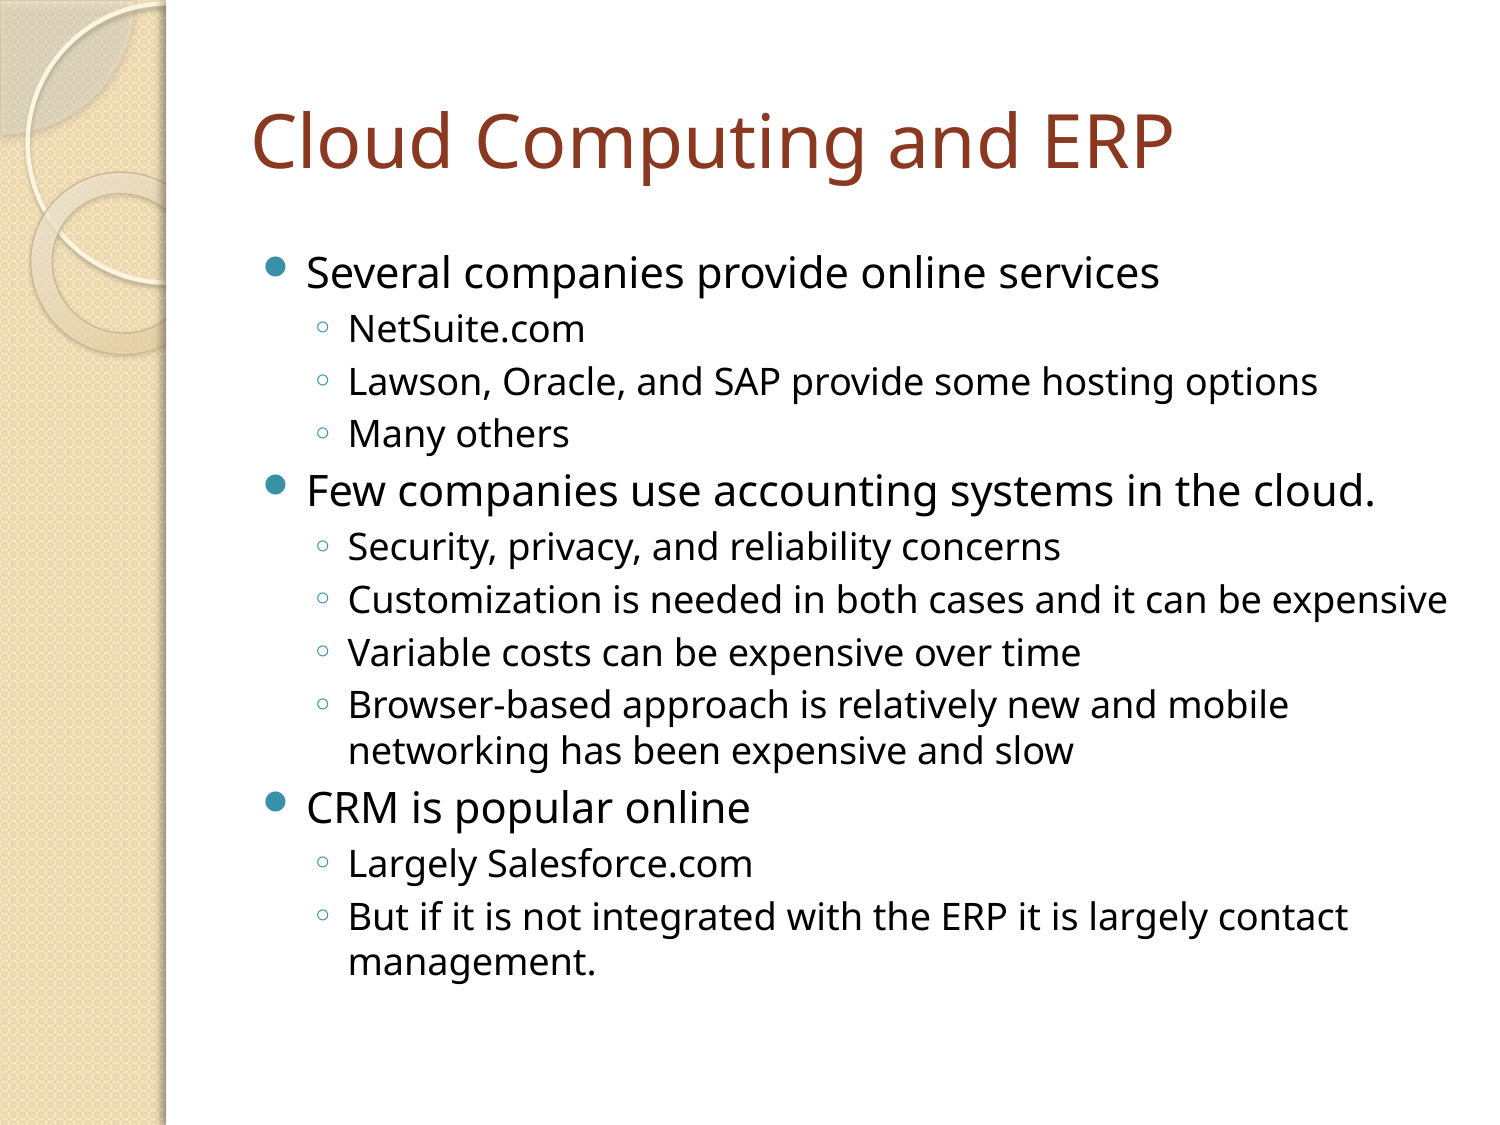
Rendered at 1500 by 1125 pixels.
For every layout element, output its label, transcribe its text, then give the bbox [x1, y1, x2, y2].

title Cloud Computing and ERP [235, 45, 1466, 233]
list Several companies provide online services NetSuite.com Lawson, Oracle, and SAP provide some hosting options Many others Few companies use accounting systems in the cloud. Security, privacy, and reliability concerns Customization is needed in both cases and it can be expensive Variable costs can be expensive over time Browser-based approach is relatively new and mobile networking has been expensive and slow CRM is popular online Largely Salesforce.com But if it is not integrated with the ERP it is largely contact management. [235, 237, 1466, 1025]
